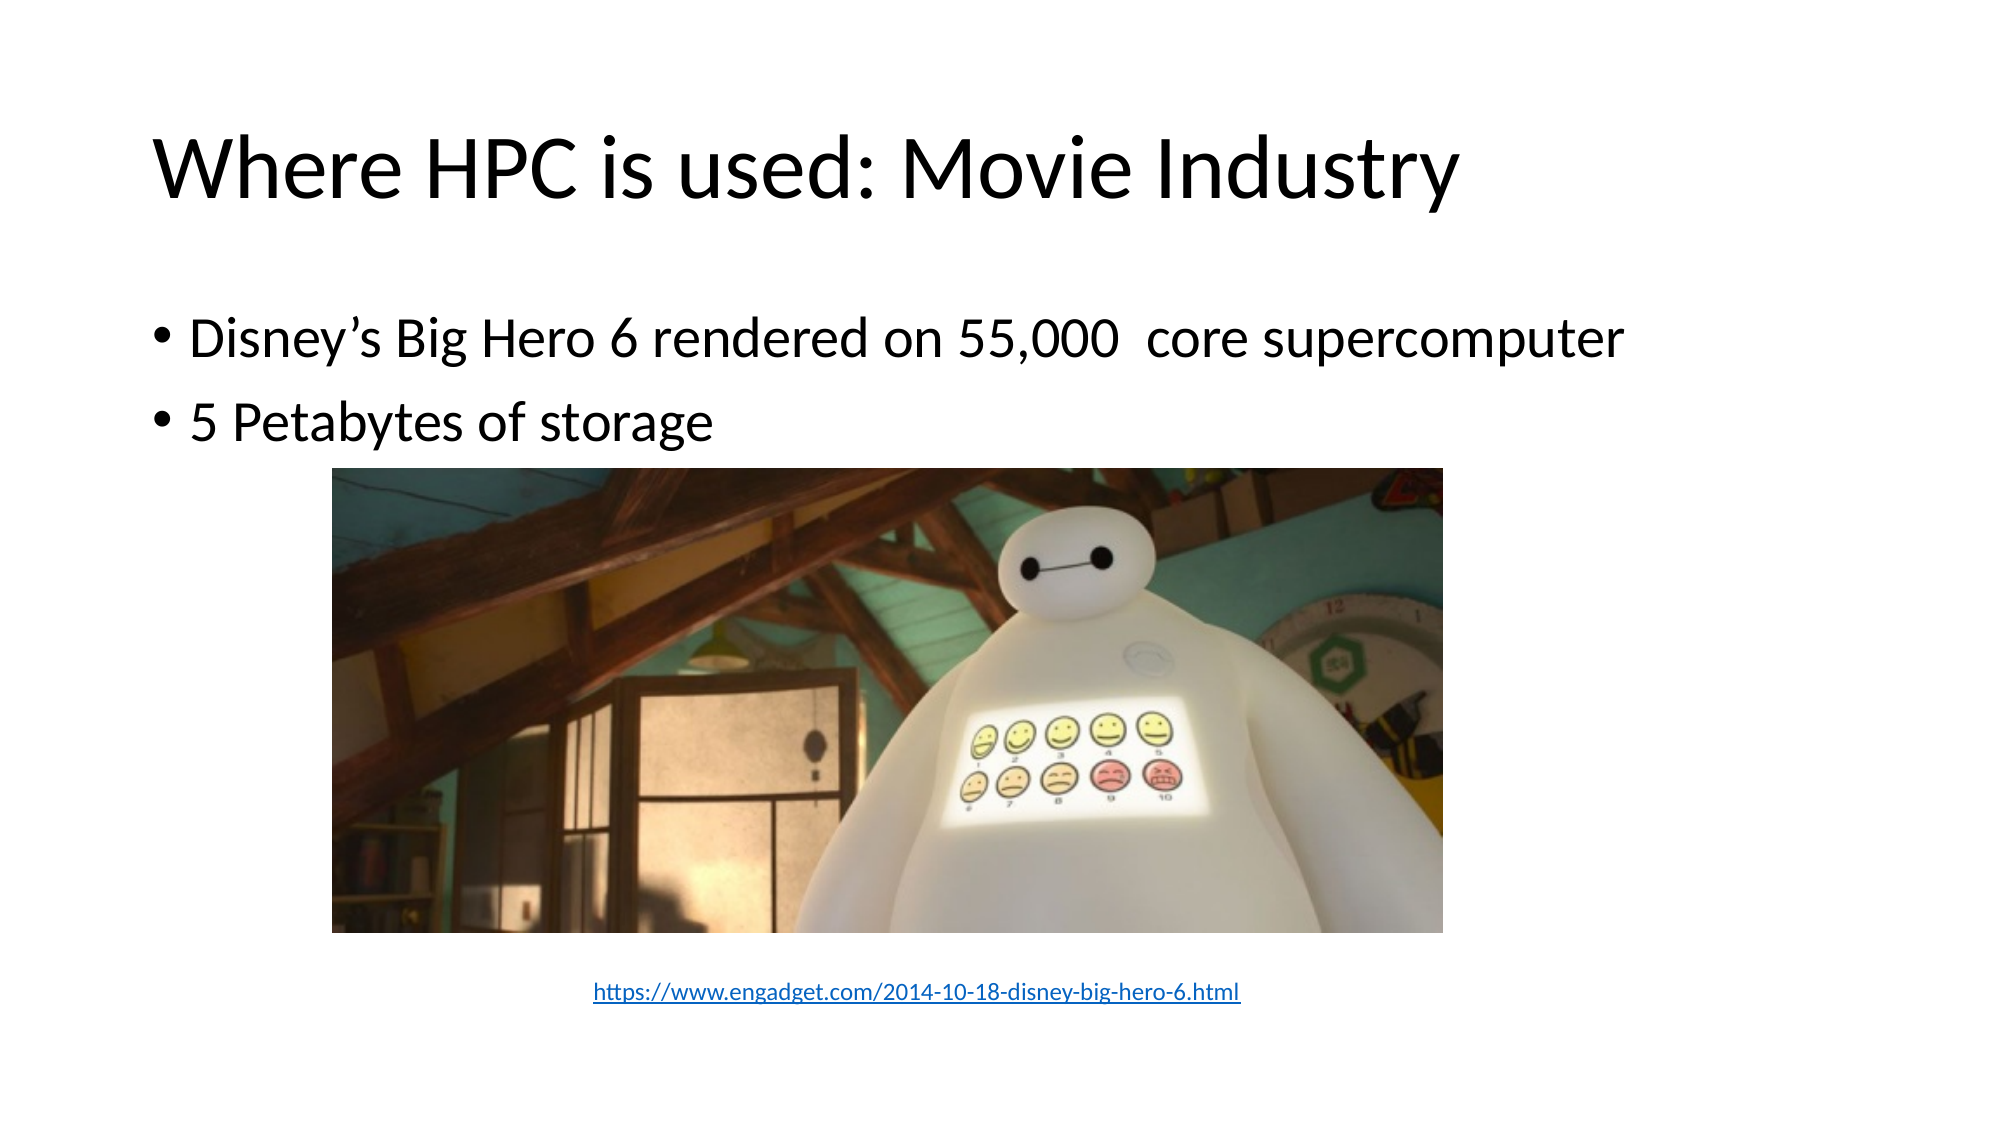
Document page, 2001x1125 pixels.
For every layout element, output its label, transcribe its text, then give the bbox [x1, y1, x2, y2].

list Disney’s Big Hero 6 rendered on 55,000 core supercomputer 5 Petabytes of storage [137, 299, 1863, 1014]
picture [331, 467, 1443, 934]
text_box https://www.engadget.com/2014-10-18-disney-big-hero-6.html [578, 968, 1610, 1014]
title Where HPC is used: Movie Industry [137, 59, 1863, 278]
